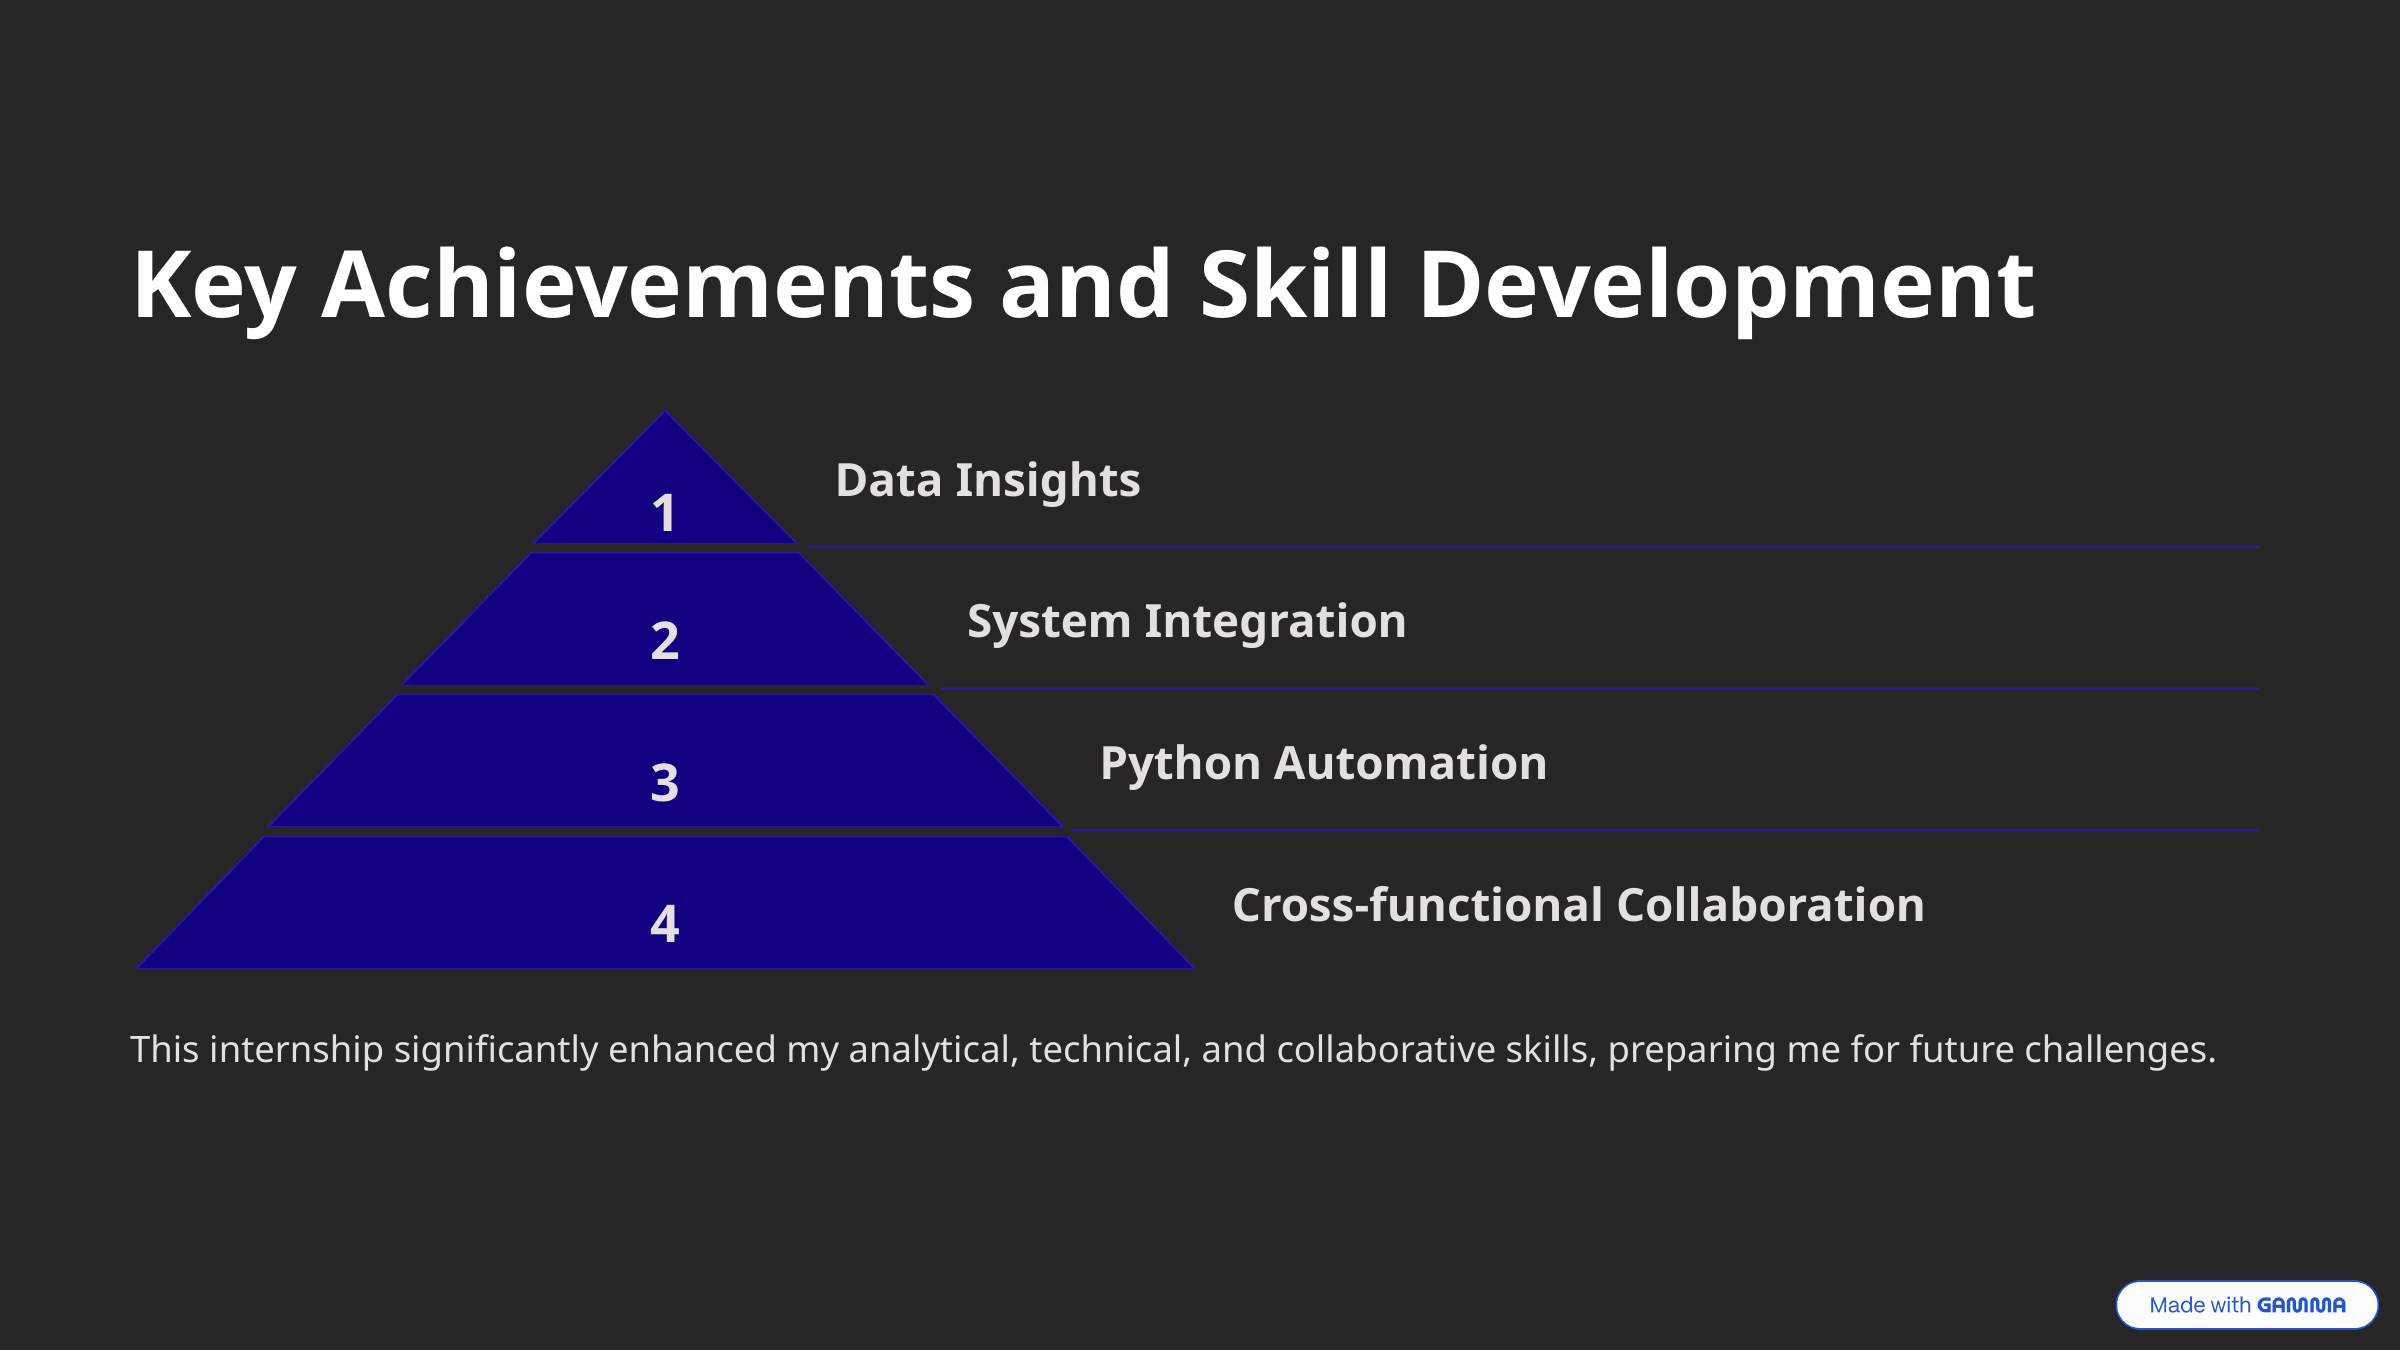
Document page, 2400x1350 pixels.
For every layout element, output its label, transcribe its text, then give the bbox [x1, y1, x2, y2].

picture [532, 410, 798, 544]
picture [2106, 1271, 2389, 1339]
text_box System Integration [967, 589, 1398, 648]
text_box Key Achievements and Skill Development [130, 220, 2008, 337]
picture [267, 694, 1063, 827]
picture [400, 552, 930, 686]
text_box Cross-functional Collaboration [1231, 873, 1933, 932]
picture [135, 836, 1195, 969]
text_box This internship significantly enhanced my analytical, technical, and collaborative skills, preparing me for future challenges. [130, 1010, 2270, 1130]
text_box Data Insights [834, 447, 1133, 507]
text_box Python Automation [1099, 731, 1538, 790]
